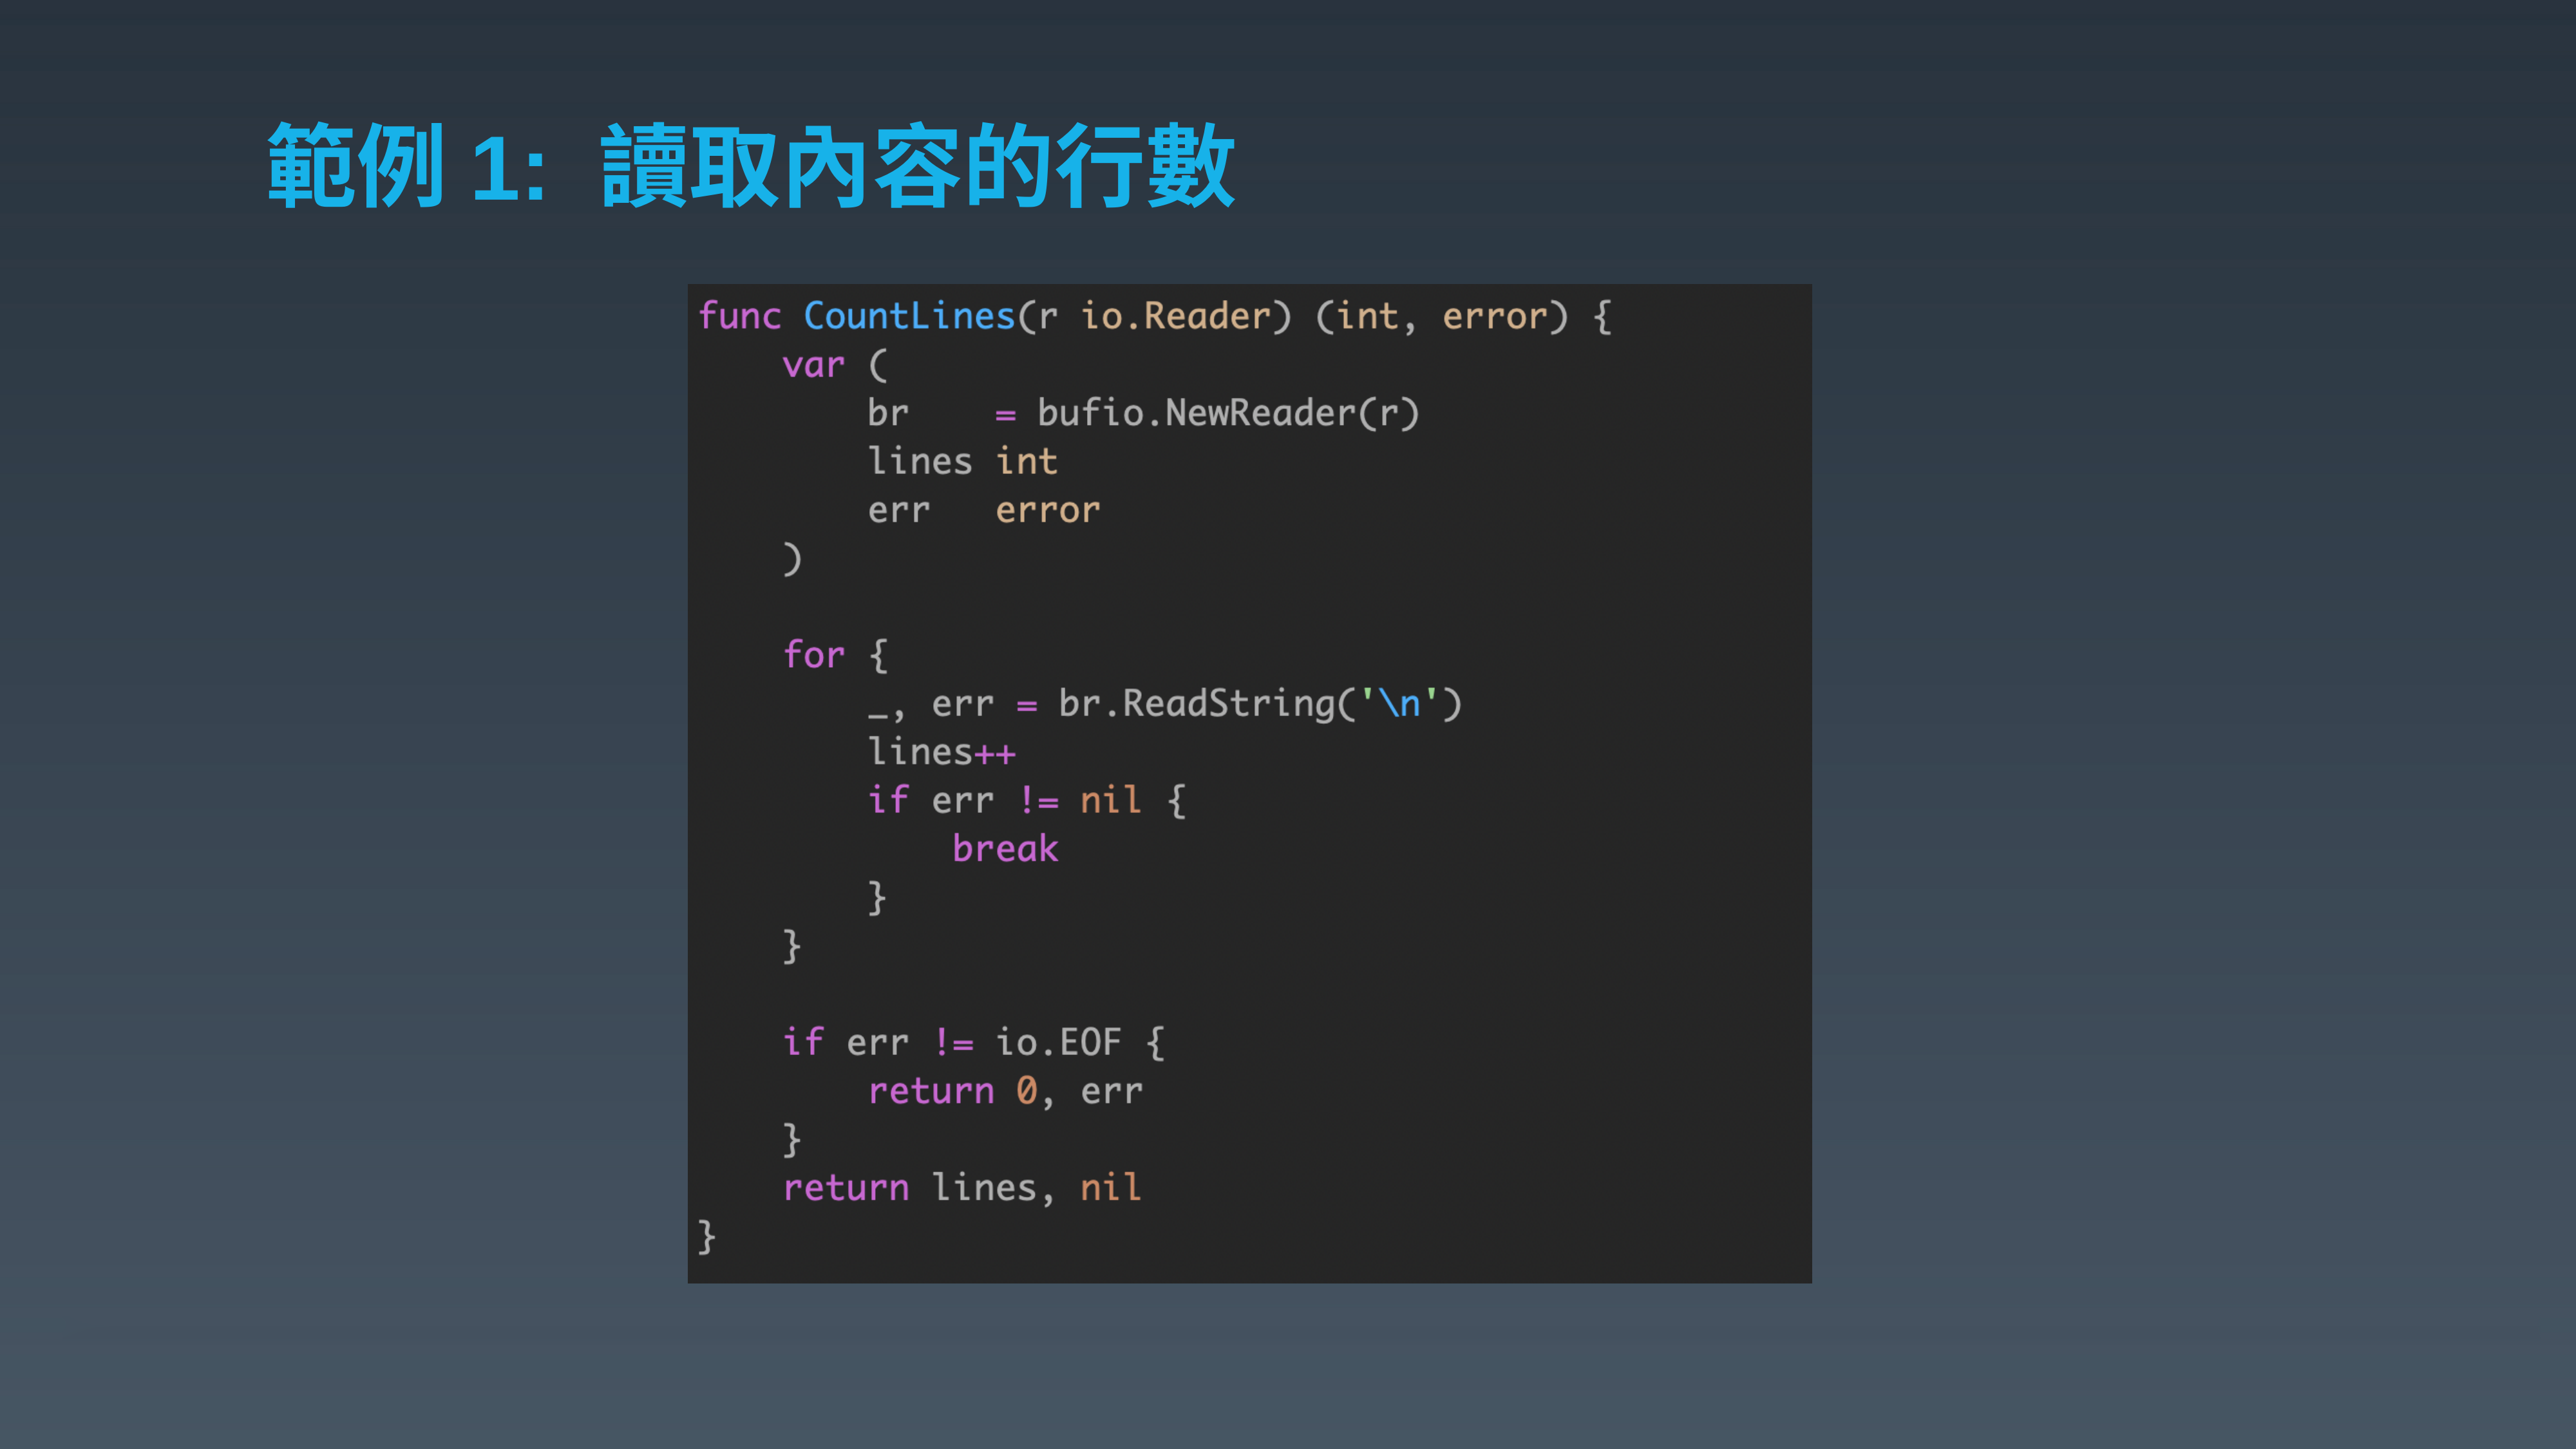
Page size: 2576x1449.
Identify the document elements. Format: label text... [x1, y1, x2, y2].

picture [0, 0, 2576, 1449]
title 範例1: 讀取內容的行數 [260, 103, 2316, 243]
